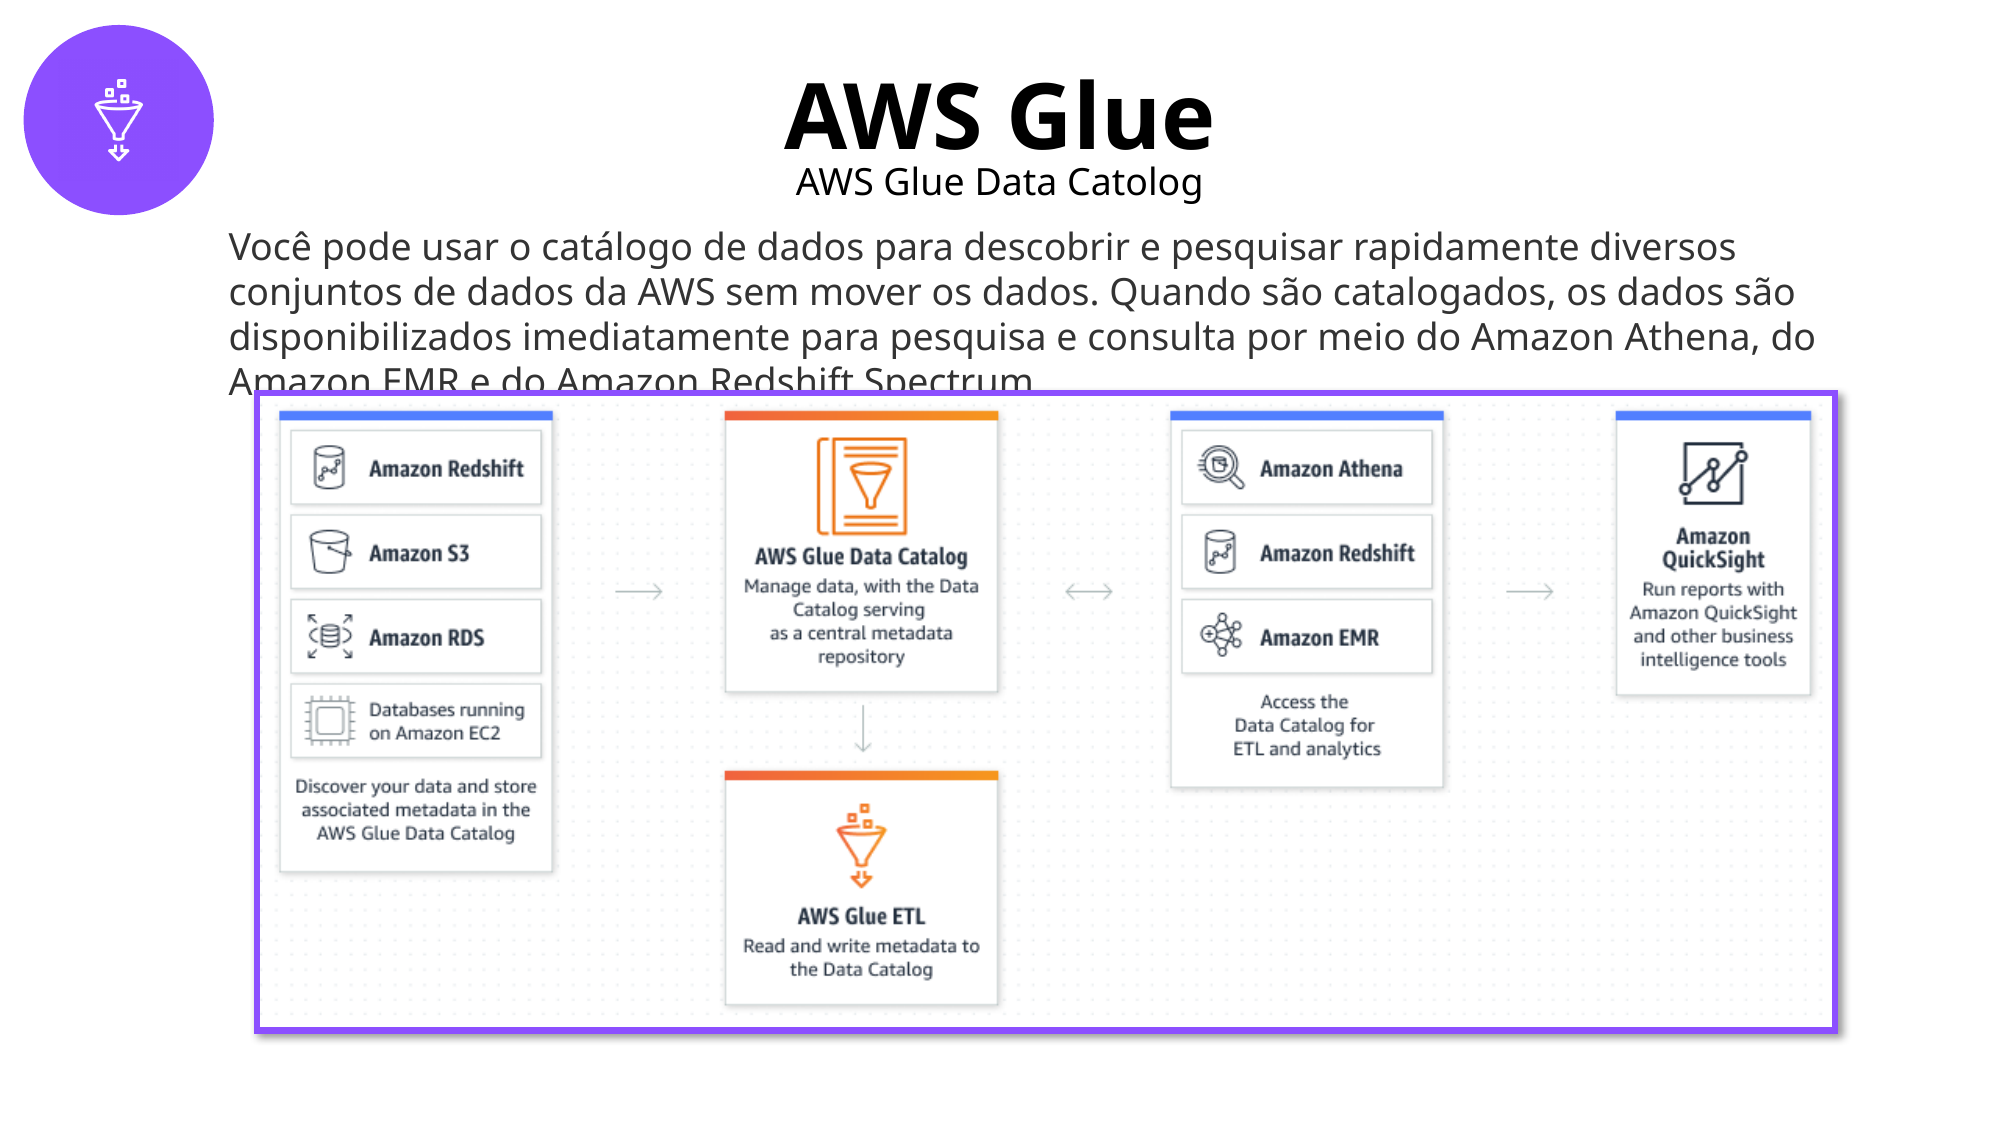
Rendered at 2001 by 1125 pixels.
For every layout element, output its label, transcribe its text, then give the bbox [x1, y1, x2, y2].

text_box [23, 24, 214, 216]
title AWS Glue [137, 11, 1863, 229]
text_box [57, 58, 180, 182]
picture [259, 395, 1833, 1028]
text_box AWS Glue Data Catolog [772, 150, 1227, 211]
text_box Você pode usar o catálogo de dados para descobrir e pesquisar rapidamente diversos conjuntos de dados da AWS sem mover os dados. Quando são catalogados, os dados são disponibilizados imediatamente para pesquisa e consulta por meio do Amazon Athena, do Amazon EMR e do Amazon Redshift Spectrum. [213, 215, 1879, 410]
